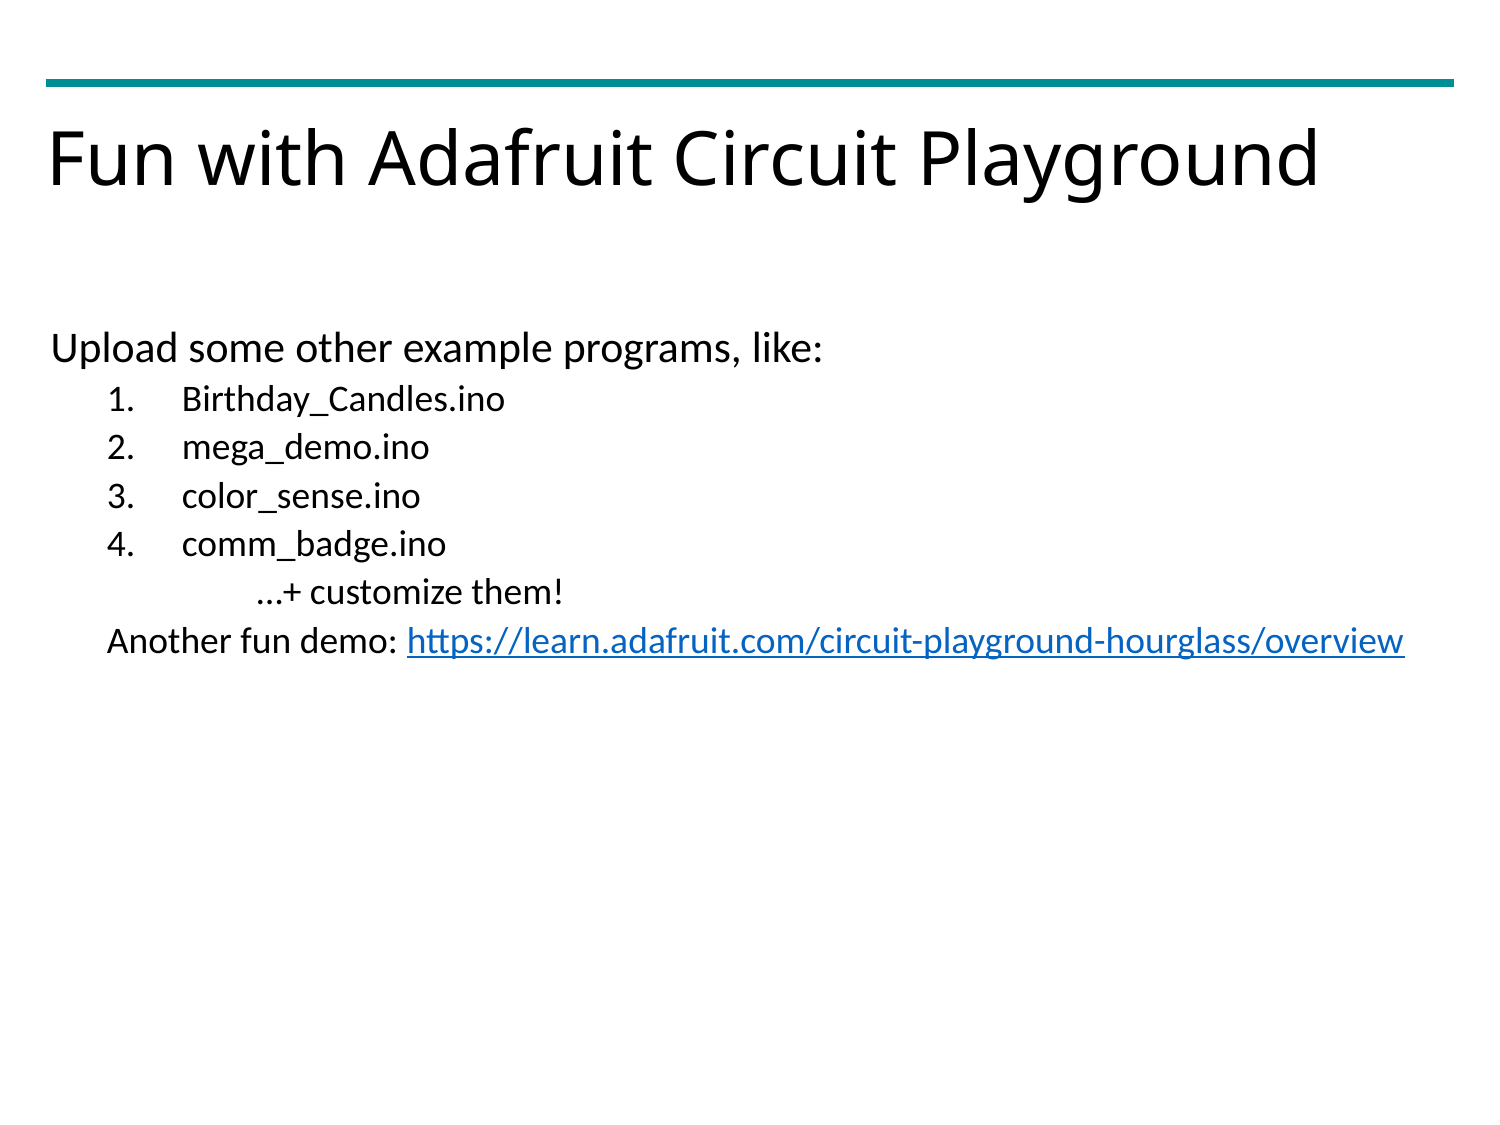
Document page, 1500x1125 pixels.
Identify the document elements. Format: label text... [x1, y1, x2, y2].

title Fun with Adafruit Circuit Playground [34, 114, 1442, 208]
list Upload some other example programs, like: Birthday_Candles.ino mega_demo.ino color_sense.ino comm_badge.ino …+ customize them! Another fun demo: https://learn.adafruit.com/circuit-playground-hourglass/overview [35, 316, 1442, 1049]
